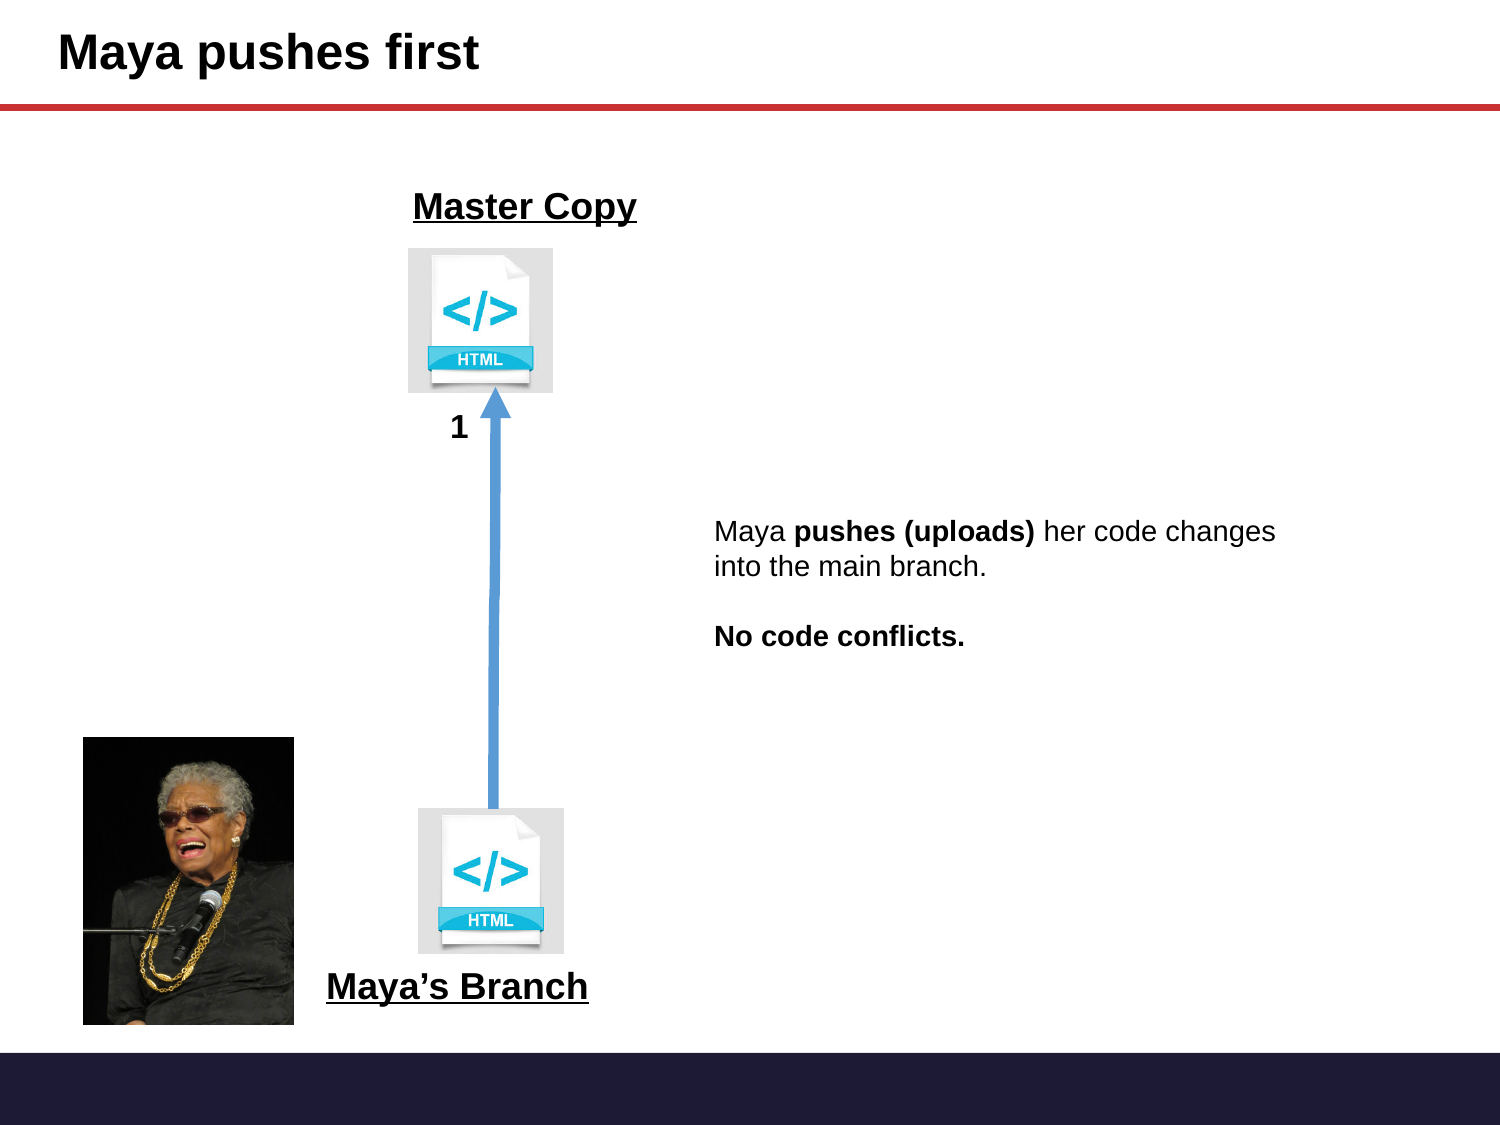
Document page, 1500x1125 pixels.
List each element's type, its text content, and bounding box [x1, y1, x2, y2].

picture [407, 247, 553, 393]
text_box 1 [442, 397, 477, 453]
text_box Maya pushes (uploads) her code changes into the main branch. No code conflicts. [706, 504, 1336, 660]
text_box Master Copy [405, 174, 645, 235]
picture [418, 808, 564, 954]
picture [83, 737, 294, 1025]
text_box [489, 393, 502, 808]
text_box Maya pushes first [49, 12, 1113, 88]
text_box Maya’s Branch [318, 954, 597, 1015]
